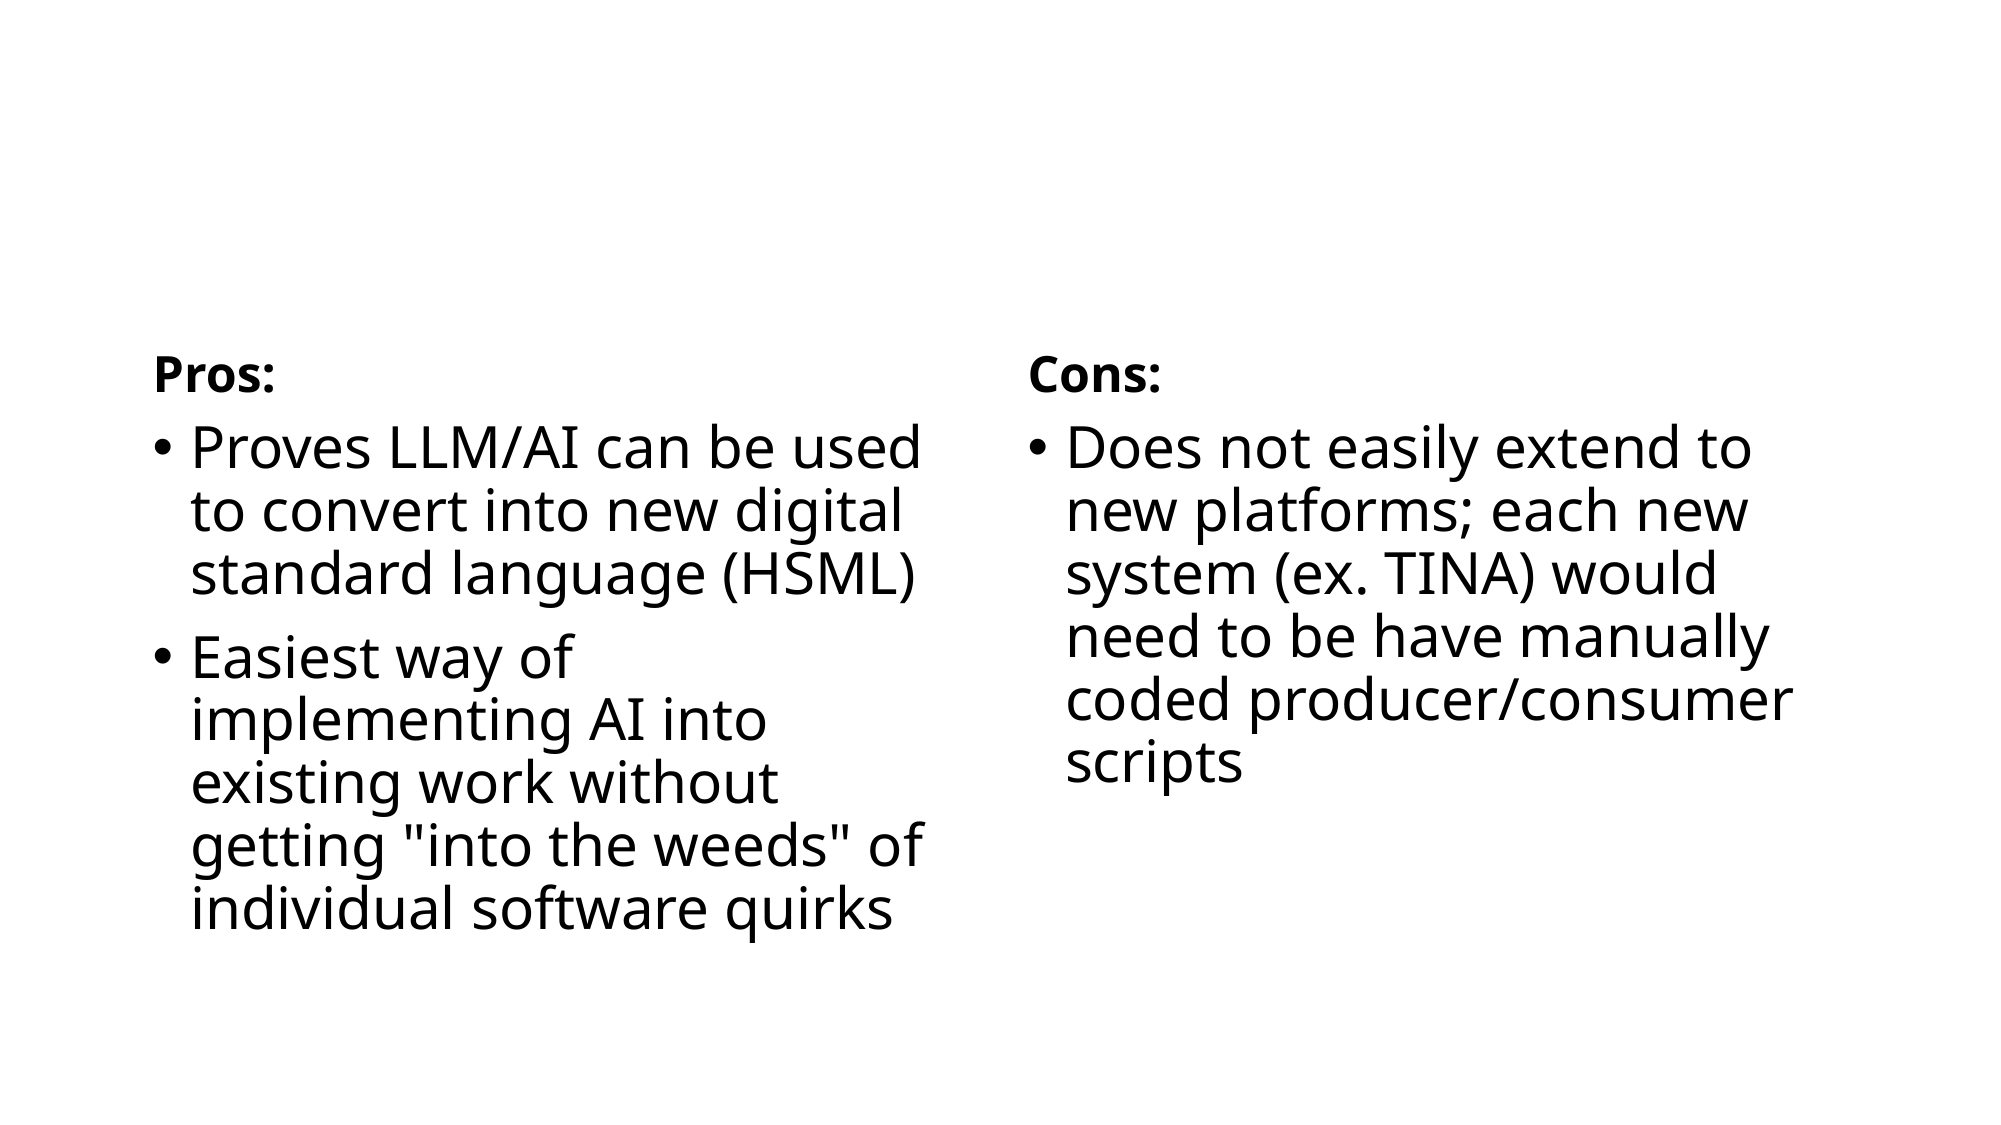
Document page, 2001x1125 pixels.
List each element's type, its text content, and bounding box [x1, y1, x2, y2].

list Does not easily extend to new platforms; each new system (ex. TINA) would need to be have manually coded producer/consumer scripts [1012, 410, 1863, 1016]
list Cons: [1012, 275, 1863, 410]
list Pros: [137, 275, 984, 410]
list Proves LLM/AI can be used to convert into new digital standard language (HSML) Easiest way of implementing AI into existing work without getting "into the weeds" of individual software quirks [137, 410, 984, 1016]
